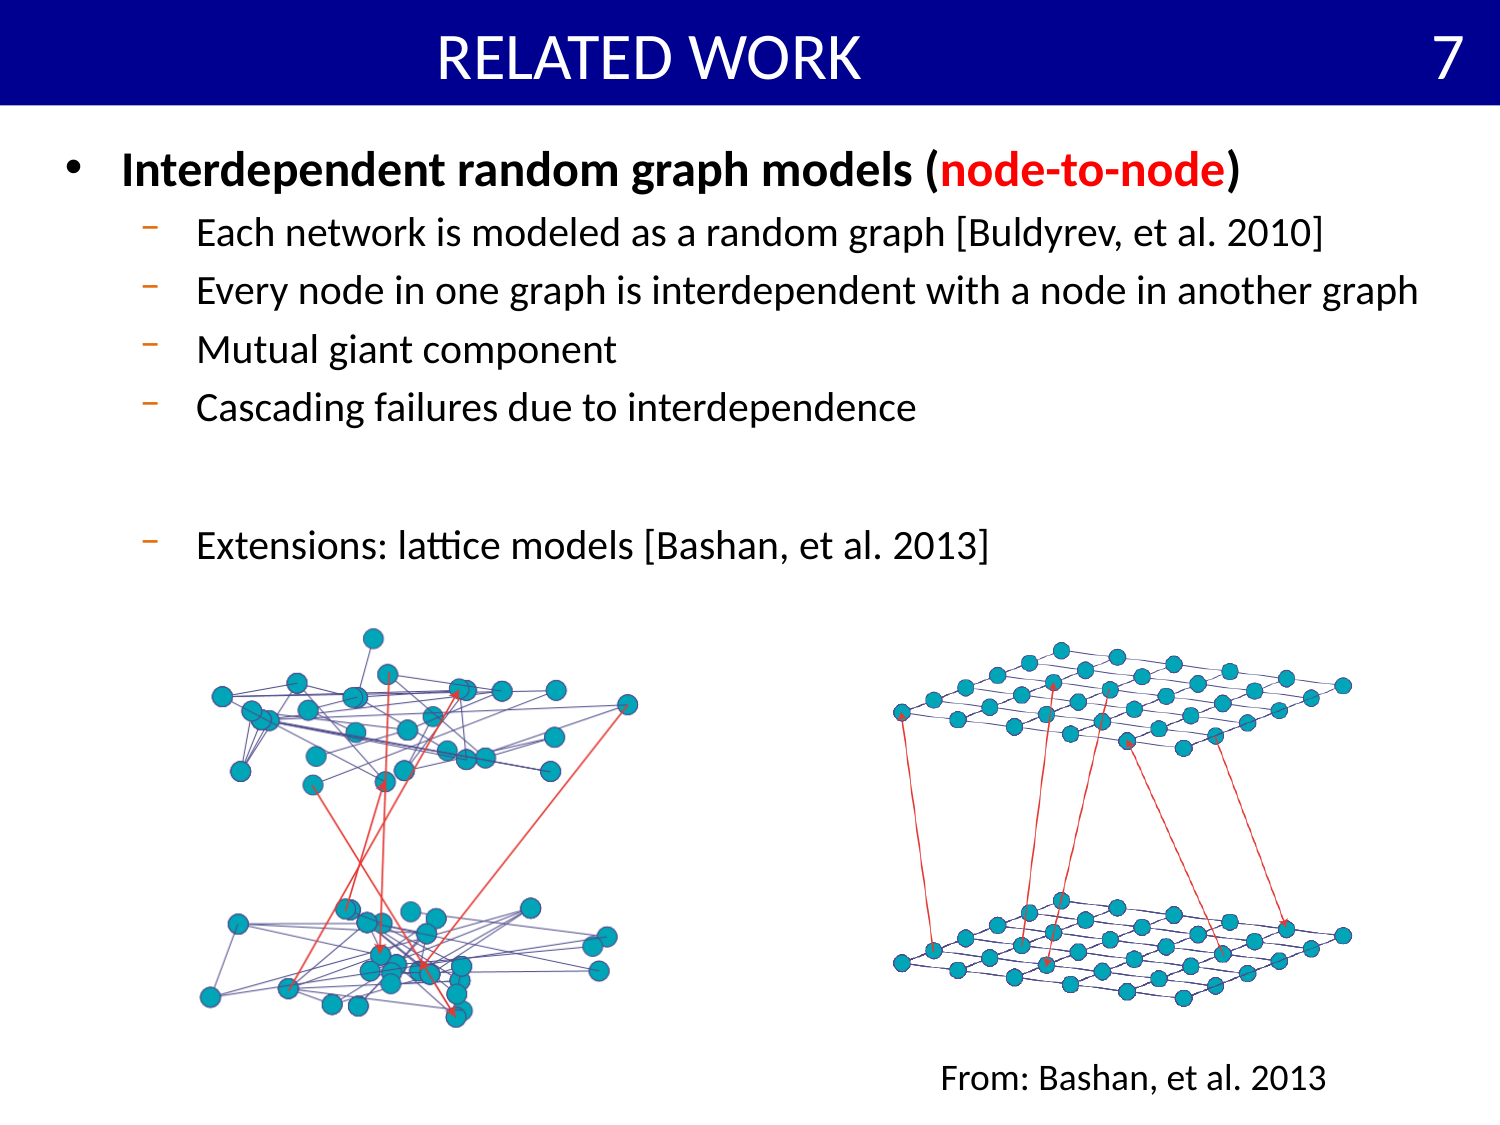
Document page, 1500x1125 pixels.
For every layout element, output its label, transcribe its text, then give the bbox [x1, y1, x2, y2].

text_box From: Bashan, et al. 2013 [925, 1045, 1343, 1106]
picture [887, 631, 1381, 1026]
picture [162, 598, 730, 1055]
list Interdependent random graph models (node-to-node) Each network is modeled as a random graph [Buldyrev, et al. 2010] Every node in one graph is interdependent with a node in another graph Mutual giant component Cascading failures due to interdependence Extensions: lattice models [Bashan, et al. 2013] [50, 128, 1447, 1025]
title Related work [41, 9, 1258, 97]
slide_number 7 [1246, 28, 1480, 79]
